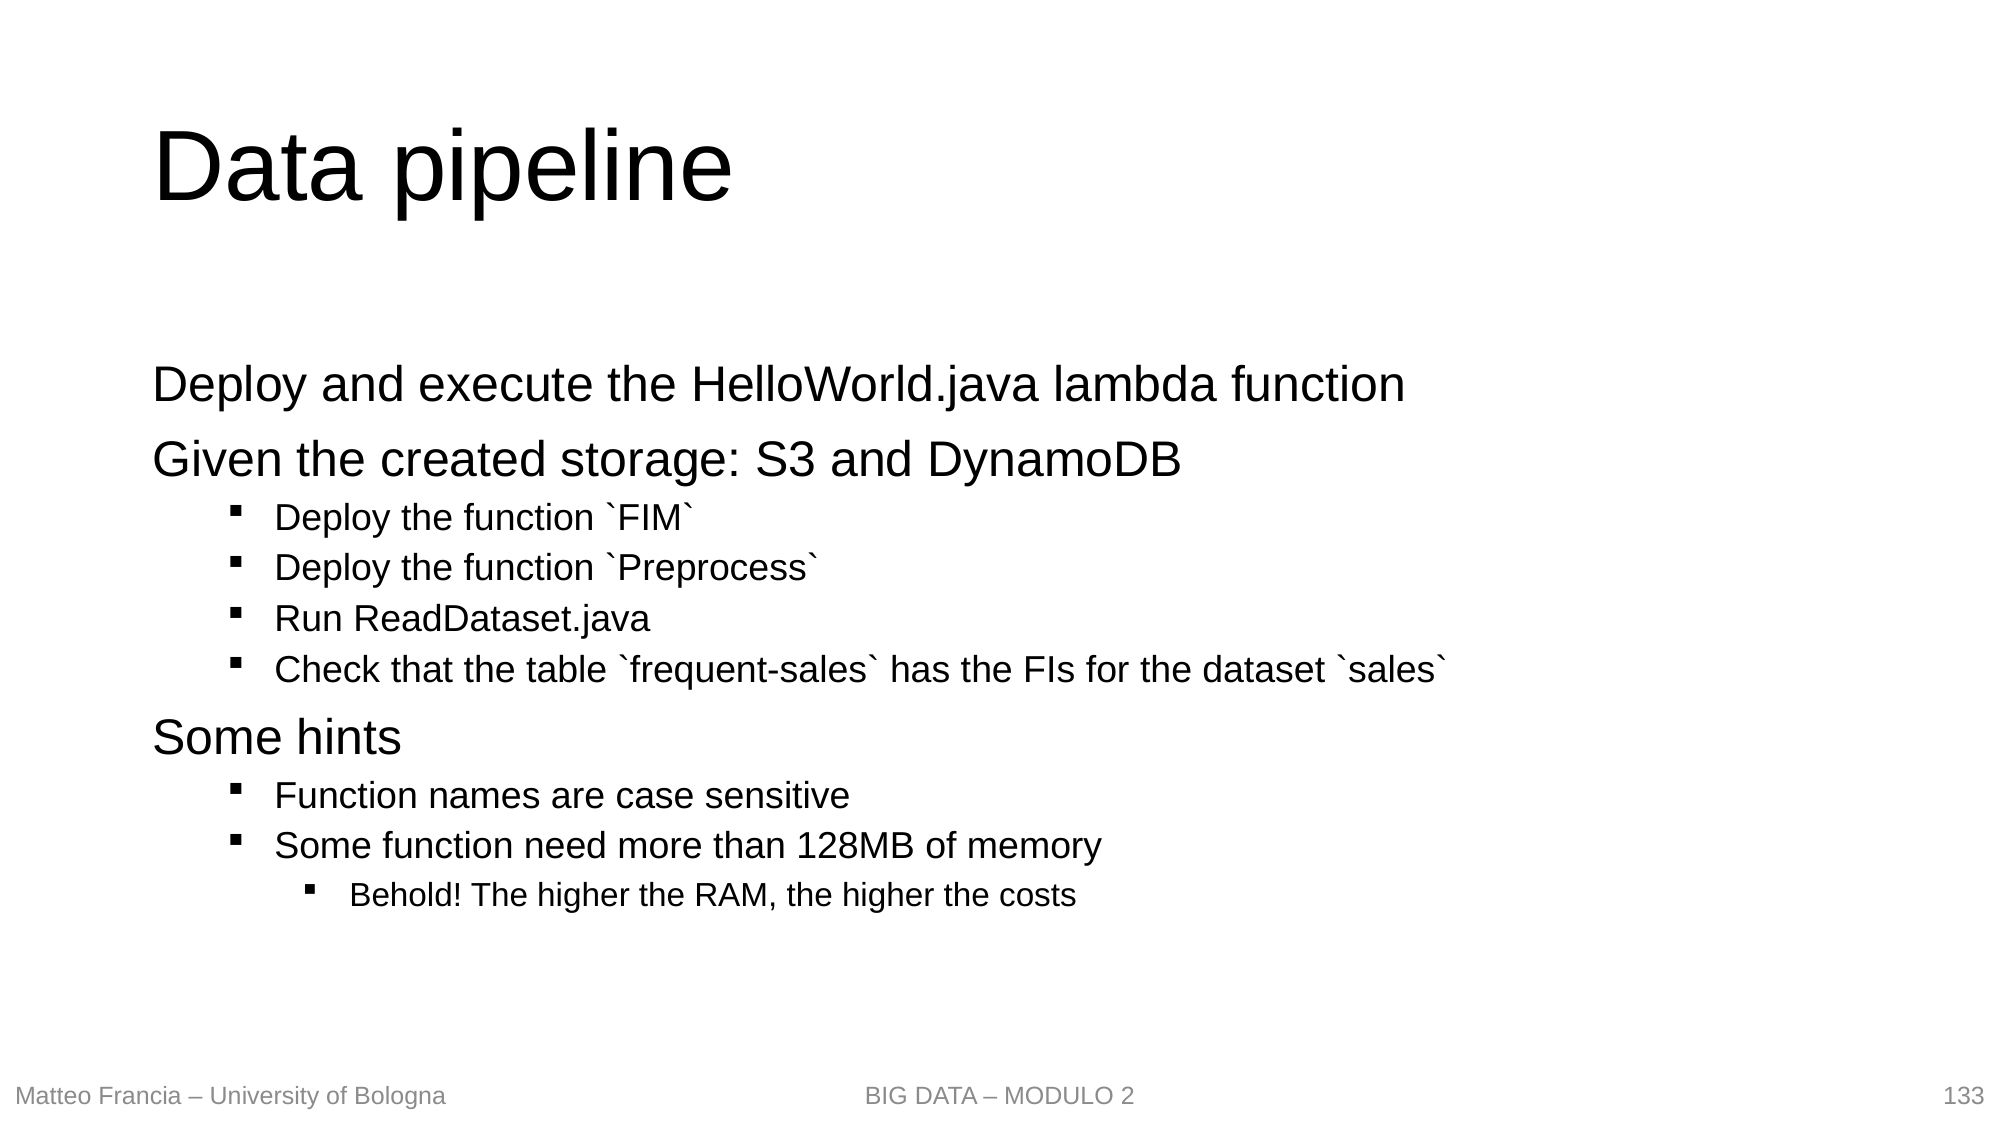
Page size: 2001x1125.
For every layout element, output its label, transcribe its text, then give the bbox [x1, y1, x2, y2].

list Deploy and execute the HelloWorld.java lambda function Given the created storage: S3 and DynamoDB Deploy the function `FIM` Deploy the function `Preprocess` Run ReadDataset.java Check that the table `frequent-sales` has the FIs for the dataset `sales` Some hints Function names are case sensitive Some function need more than 128MB of memory Behold! The higher the RAM, the higher the costs [137, 278, 1863, 993]
slide_number 133 [1550, 1065, 2000, 1125]
footer Matteo Francia – University of Bologna [0, 1065, 466, 1125]
title Data pipeline [137, 59, 1863, 278]
